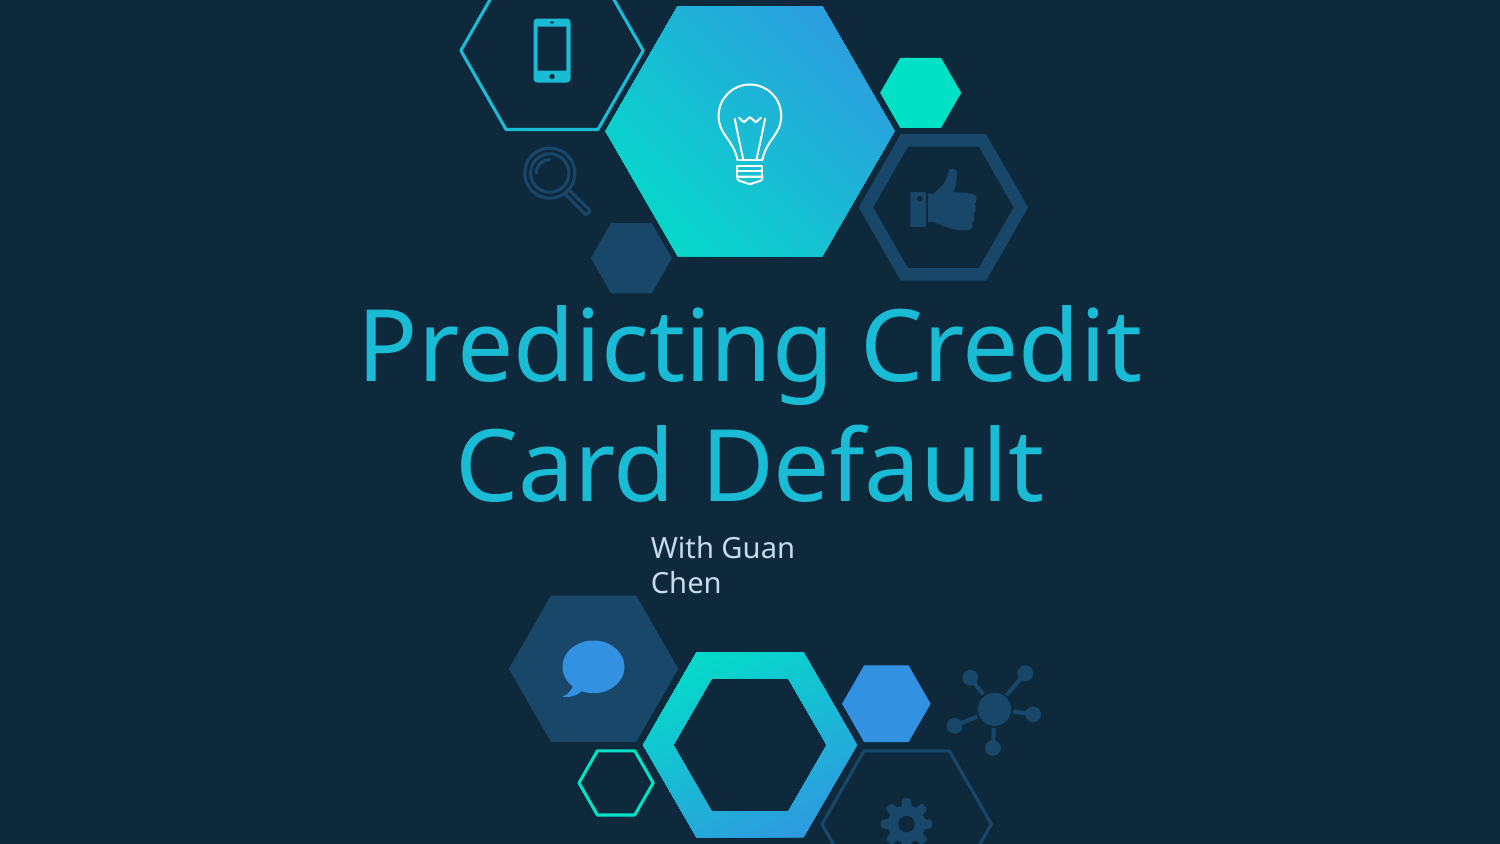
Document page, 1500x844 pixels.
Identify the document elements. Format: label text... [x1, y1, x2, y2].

text_box With Guan Chen [636, 522, 864, 607]
title Predicting Credit Card Default [337, 306, 1163, 497]
